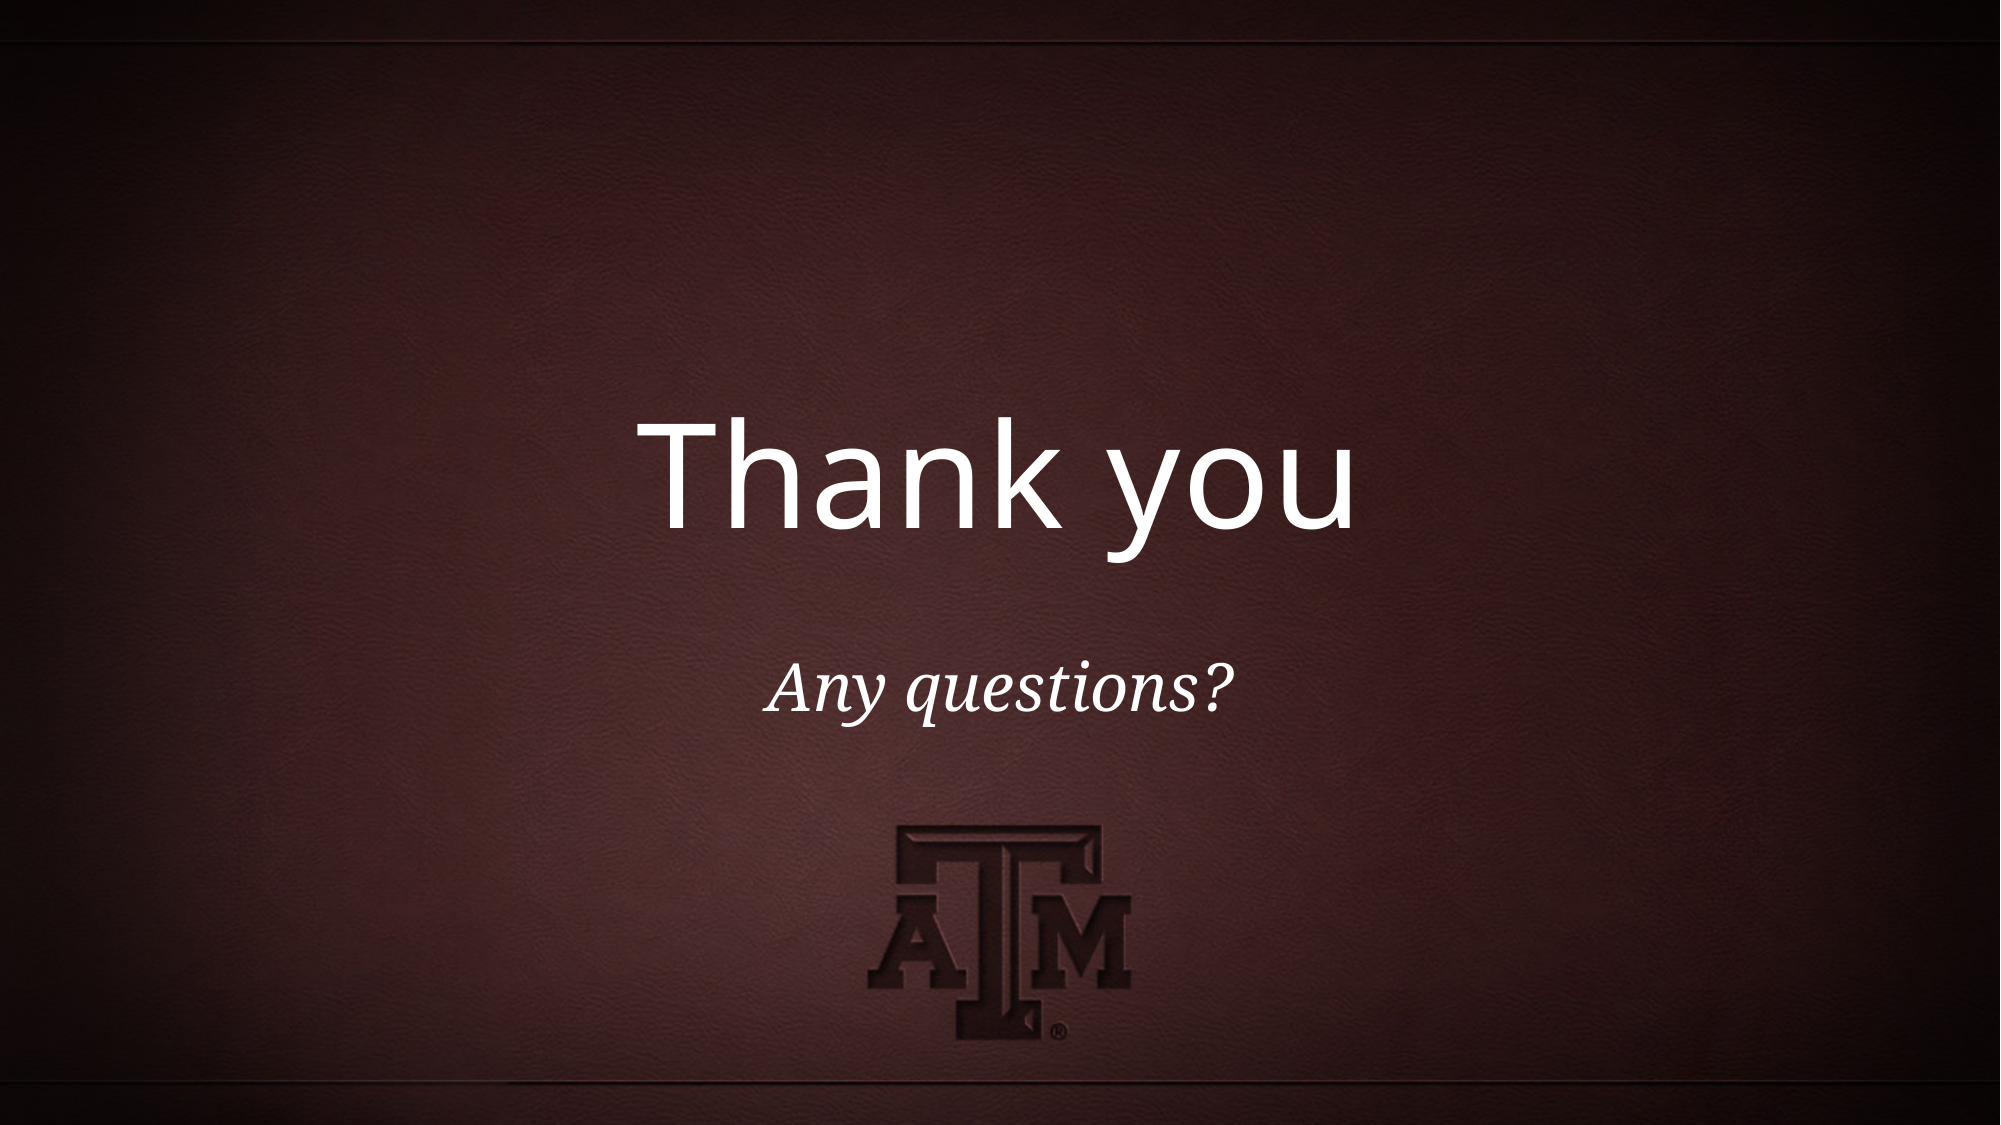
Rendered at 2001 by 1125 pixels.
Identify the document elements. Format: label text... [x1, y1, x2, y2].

subtitle Any questions? [300, 637, 1700, 794]
title Thank you [150, 349, 1850, 591]
picture [0, 0, 2000, 1125]
